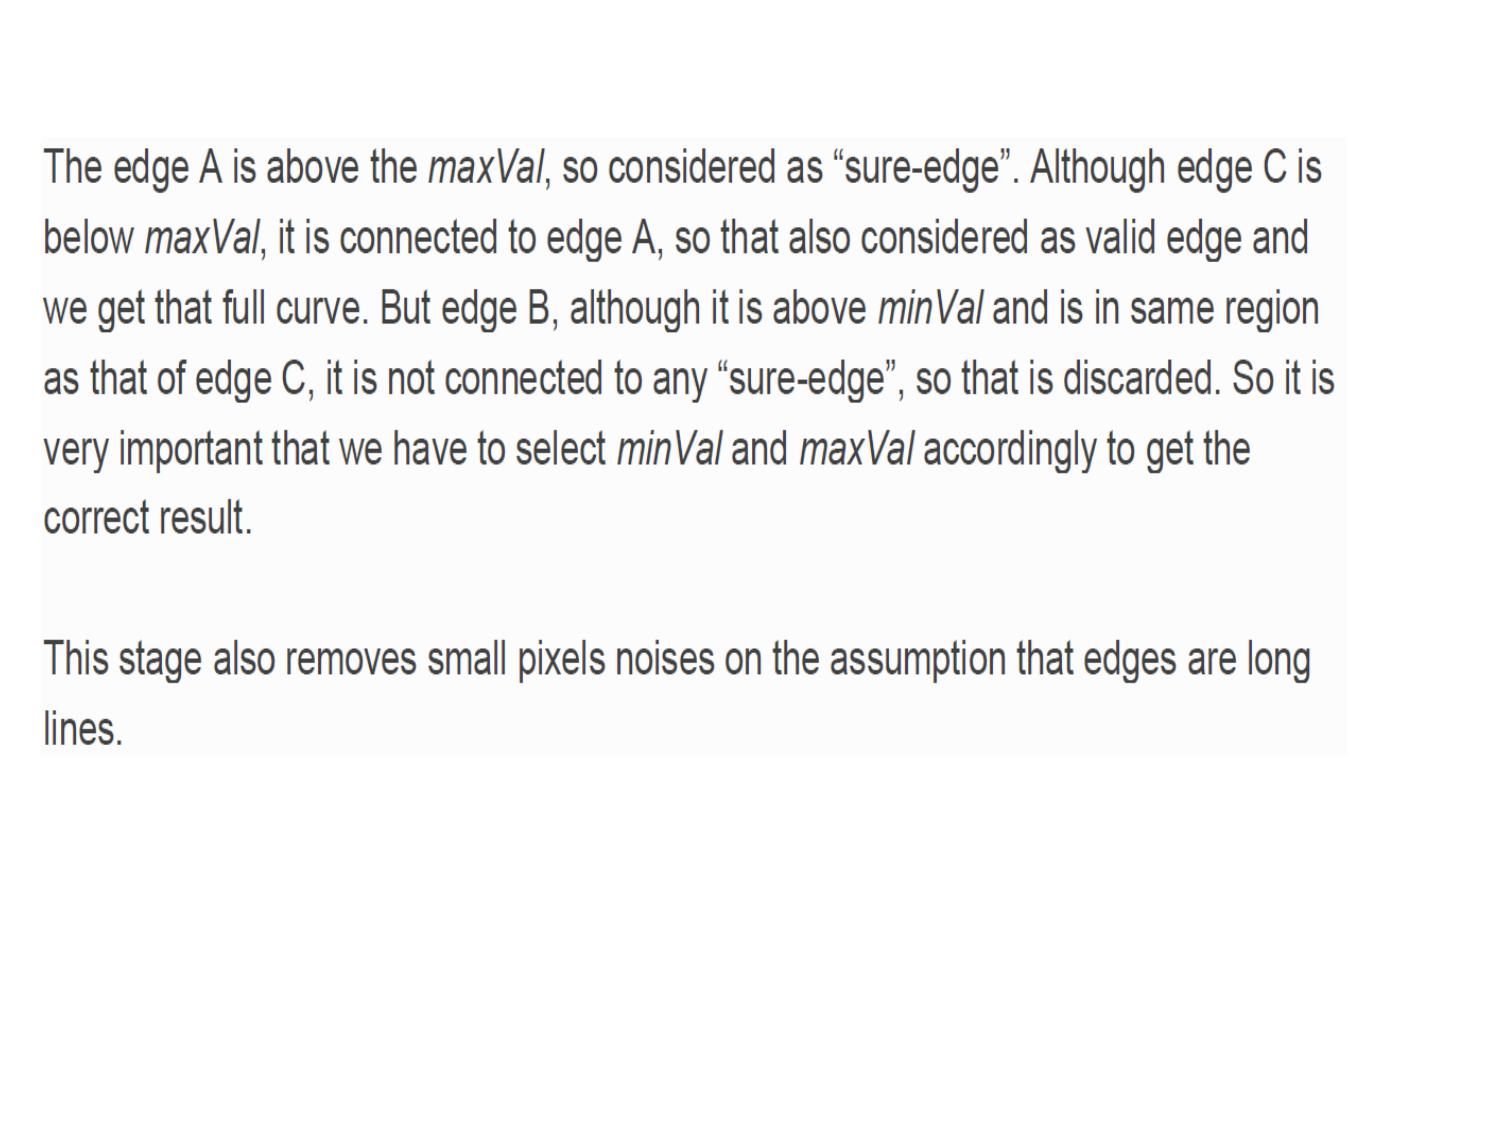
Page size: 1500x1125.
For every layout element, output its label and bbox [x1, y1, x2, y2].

picture [40, 137, 1460, 813]
